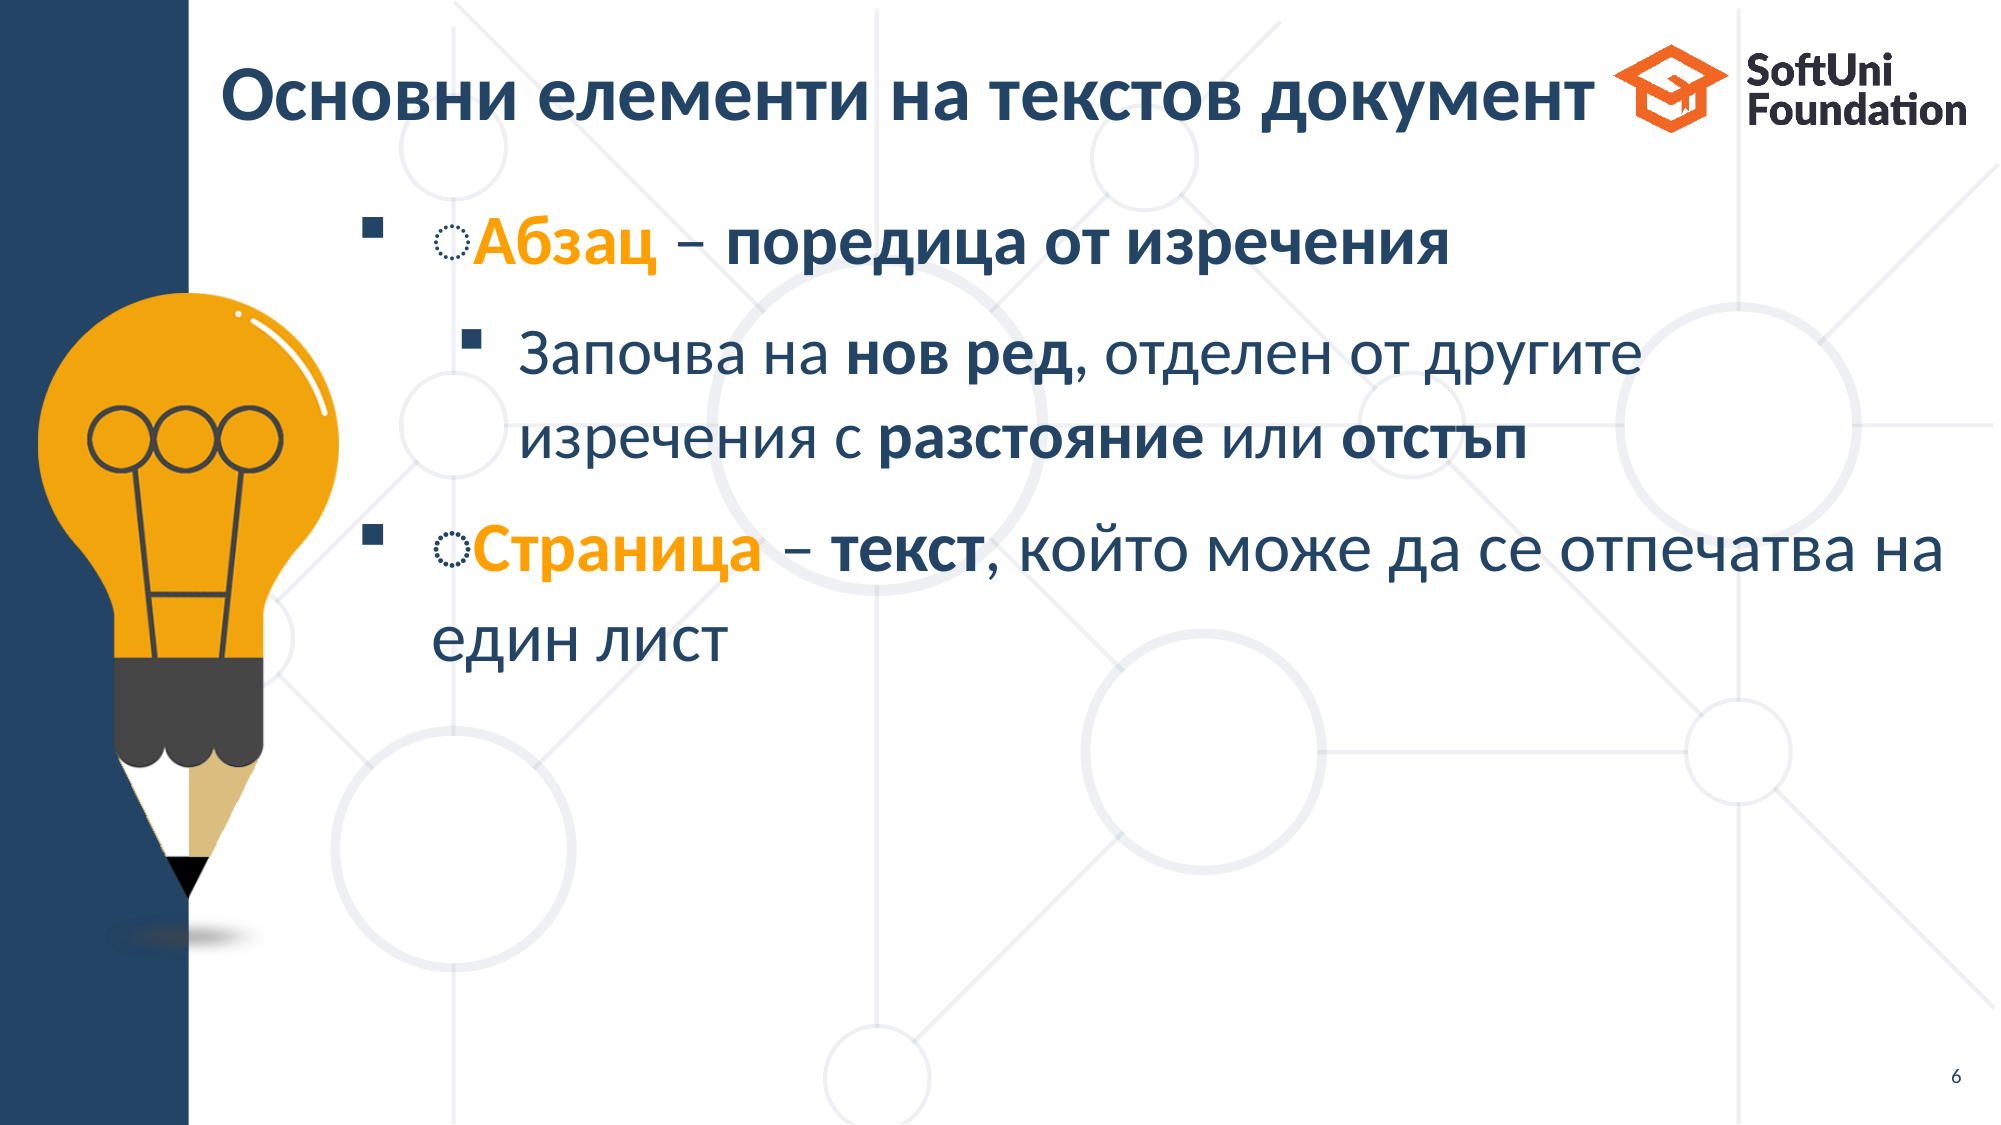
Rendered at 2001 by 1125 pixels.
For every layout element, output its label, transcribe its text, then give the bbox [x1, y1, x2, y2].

picture [38, 293, 338, 961]
slide_number 6 [1897, 1049, 1968, 1101]
list ͏Абзац – поредица от изречения Започва на нов ред, отделен от другите изречения с разстояние или отстъп ͏Страница – текст, който може да се отпечатва на един лист [338, 183, 1968, 1050]
picture [1629, 44, 1966, 133]
title Основни елементи на текстов документ [203, 16, 1629, 162]
